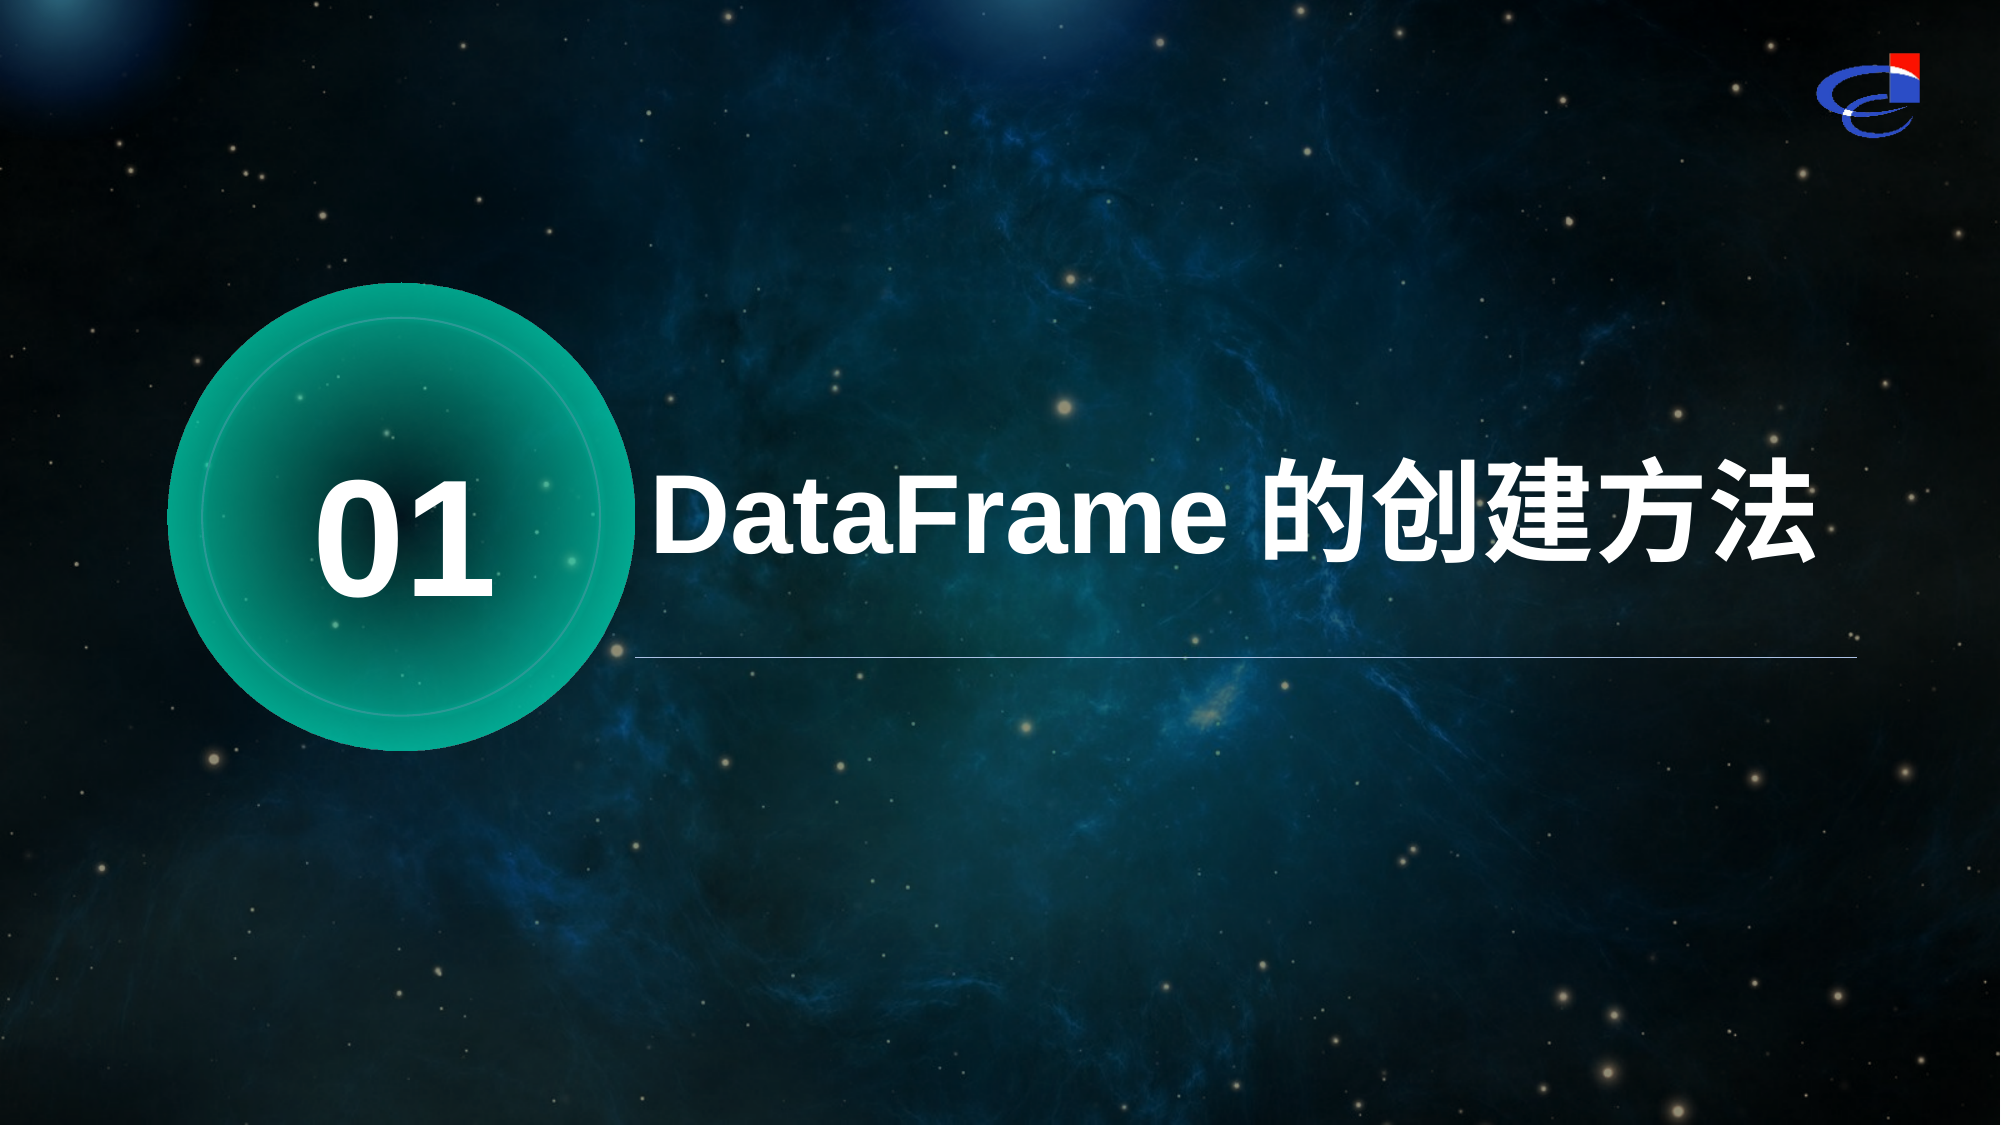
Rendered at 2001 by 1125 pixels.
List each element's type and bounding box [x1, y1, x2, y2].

text_box [167, 282, 635, 751]
picture [0, 0, 2001, 1125]
